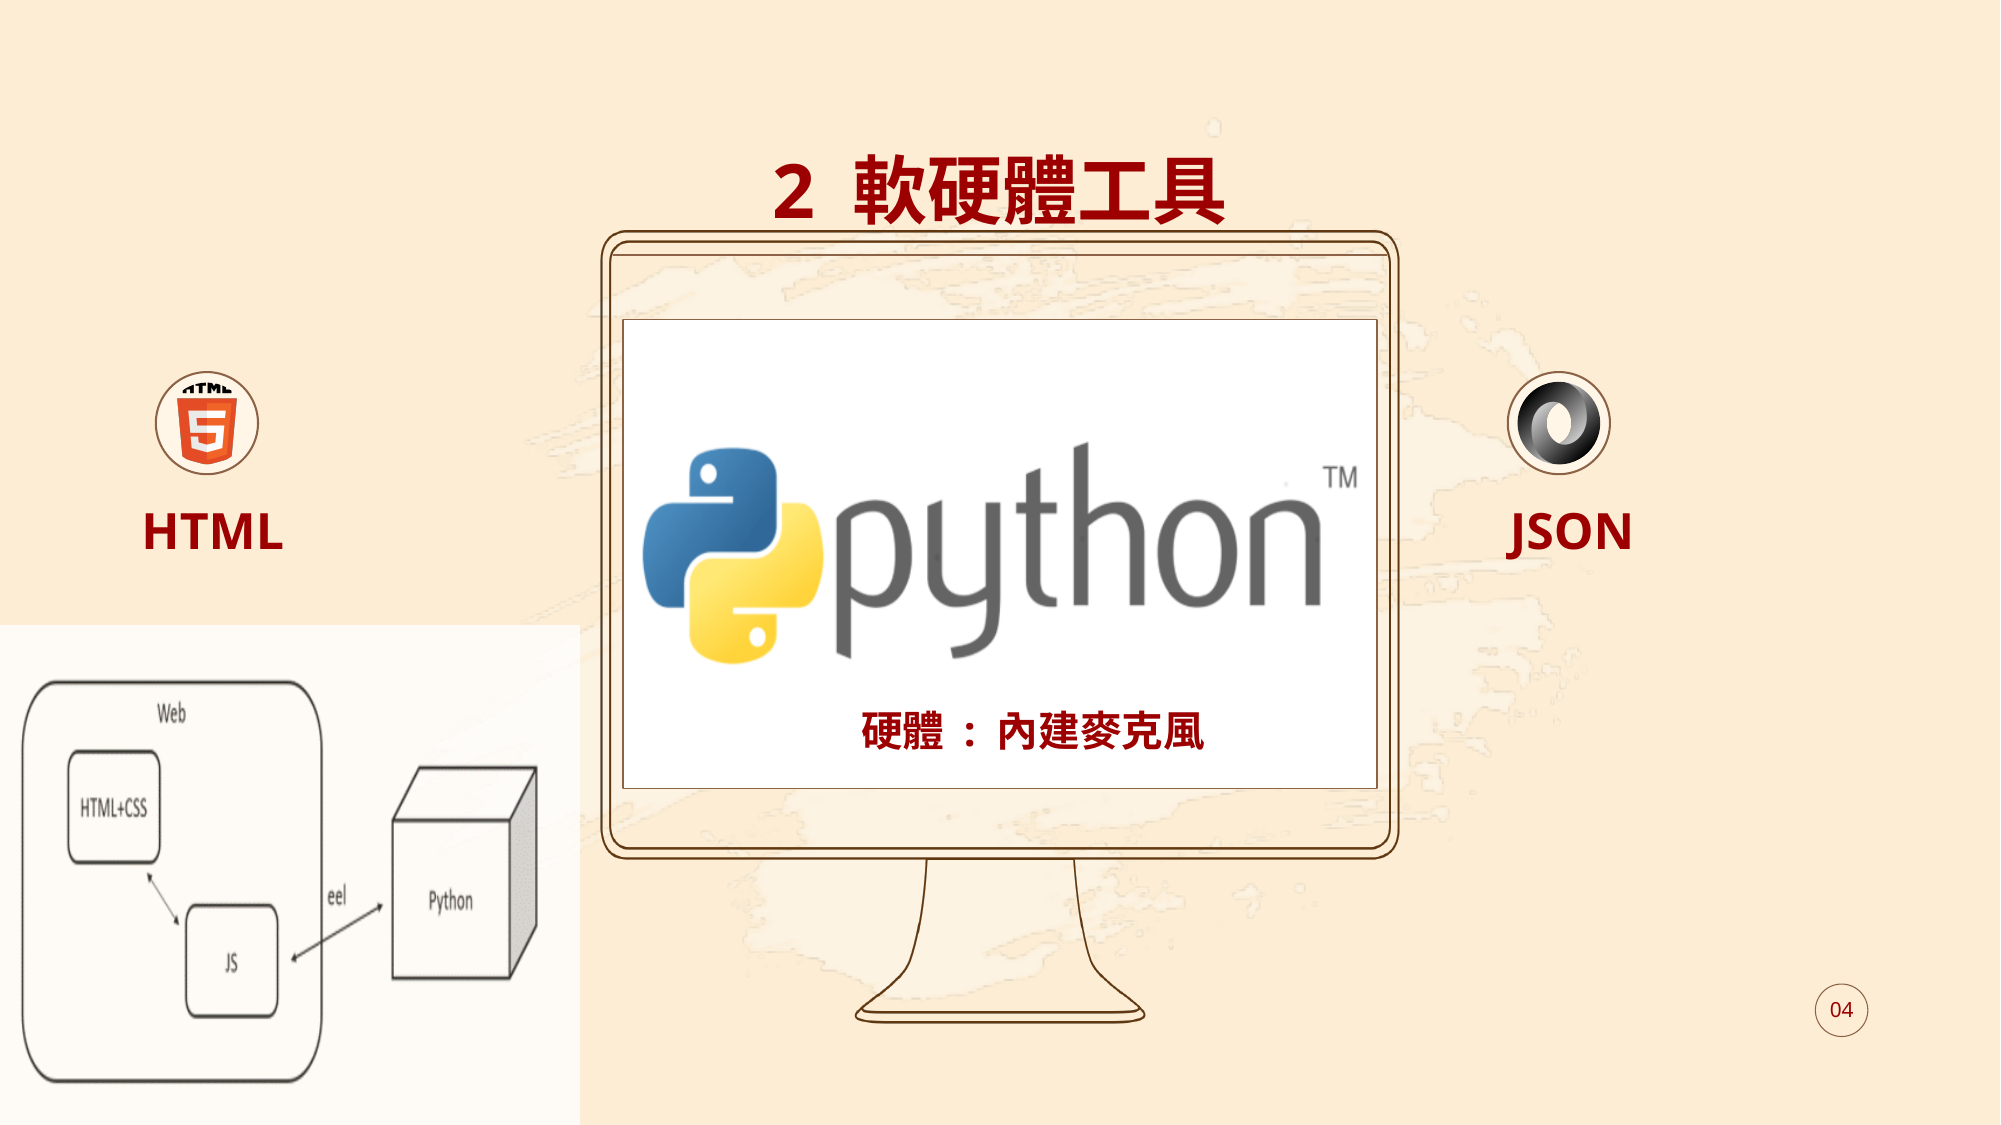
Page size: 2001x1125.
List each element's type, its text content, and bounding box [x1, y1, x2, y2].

list JSON [1494, 491, 1872, 548]
text_box [0, 624, 581, 1125]
list HTML [126, 491, 491, 548]
title 2 軟硬體工具 [137, 101, 1863, 243]
slide_number 04 [1811, 980, 1872, 1041]
picture [1517, 381, 1601, 465]
picture [594, 243, 1406, 1033]
picture [165, 382, 249, 465]
